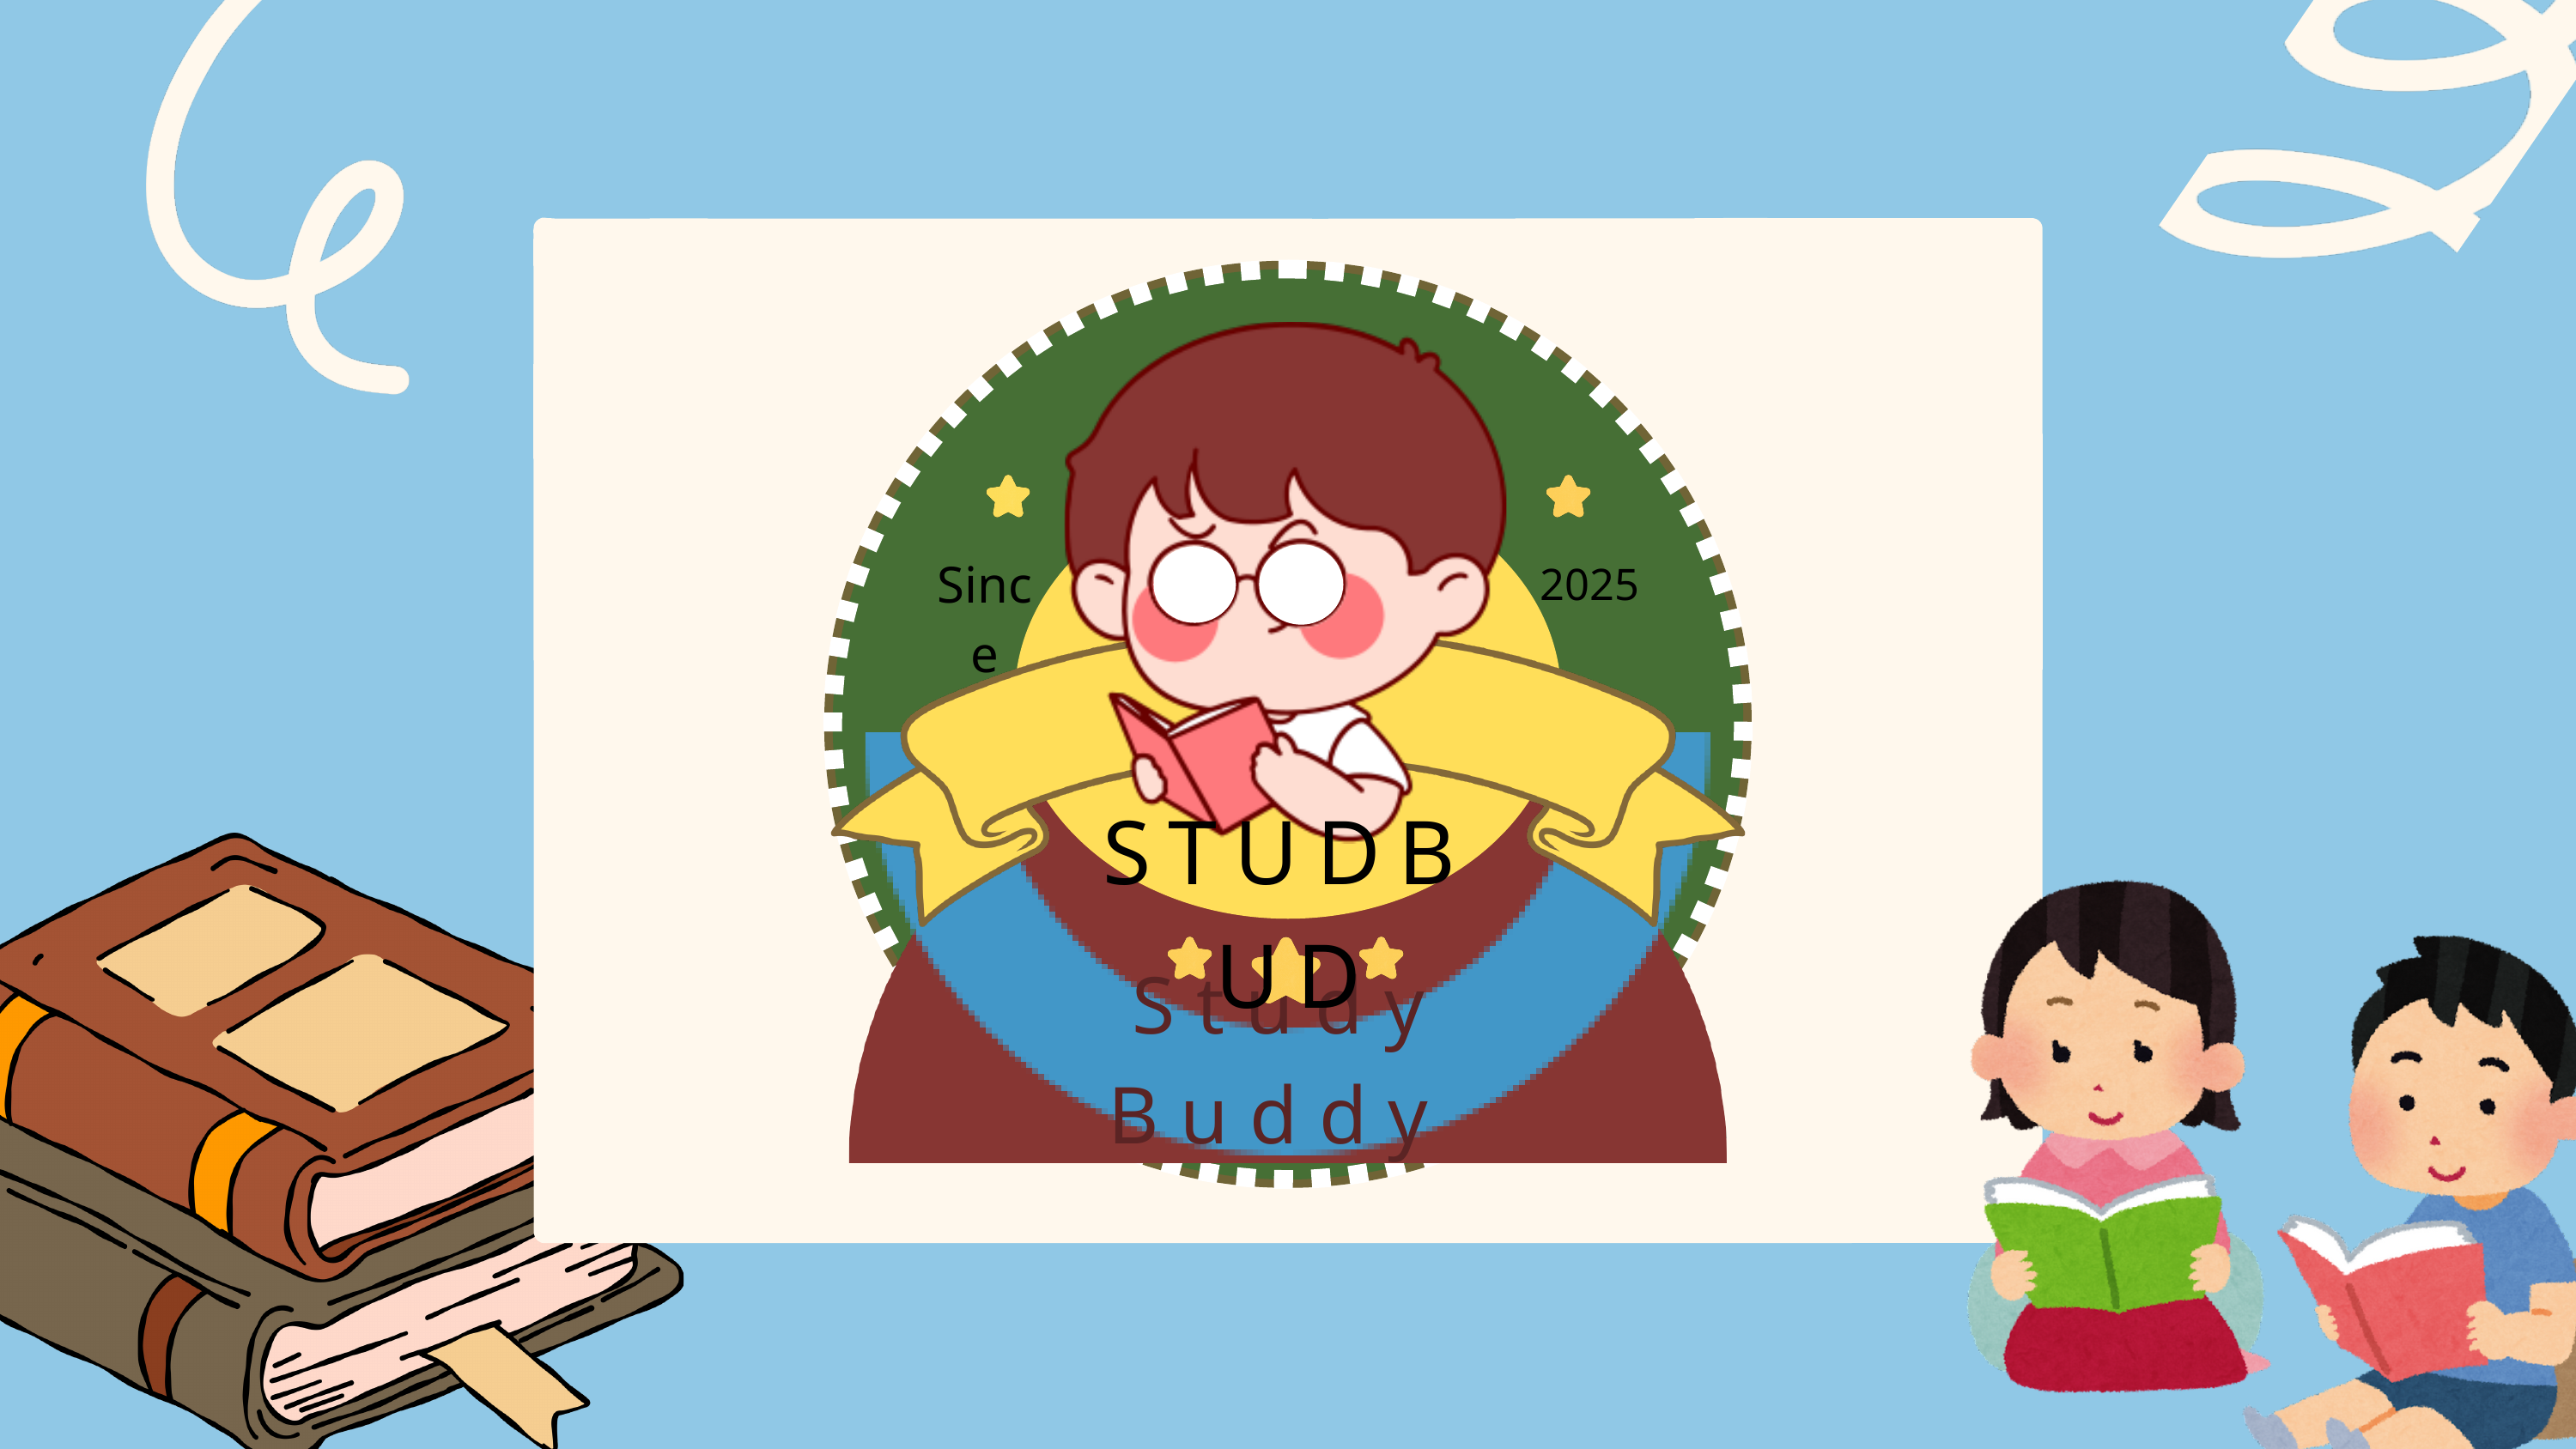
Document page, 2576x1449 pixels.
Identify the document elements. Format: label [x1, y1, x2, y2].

text_box [532, 217, 2044, 1244]
text_box [1014, 473, 1562, 919]
text_box [144, 0, 416, 398]
text_box [0, 833, 684, 1449]
text_box [2142, 0, 2576, 398]
text_box [823, 260, 1753, 1188]
text_box [1064, 321, 1507, 844]
text_box [1965, 878, 2576, 1449]
text_box [832, 269, 1744, 1180]
